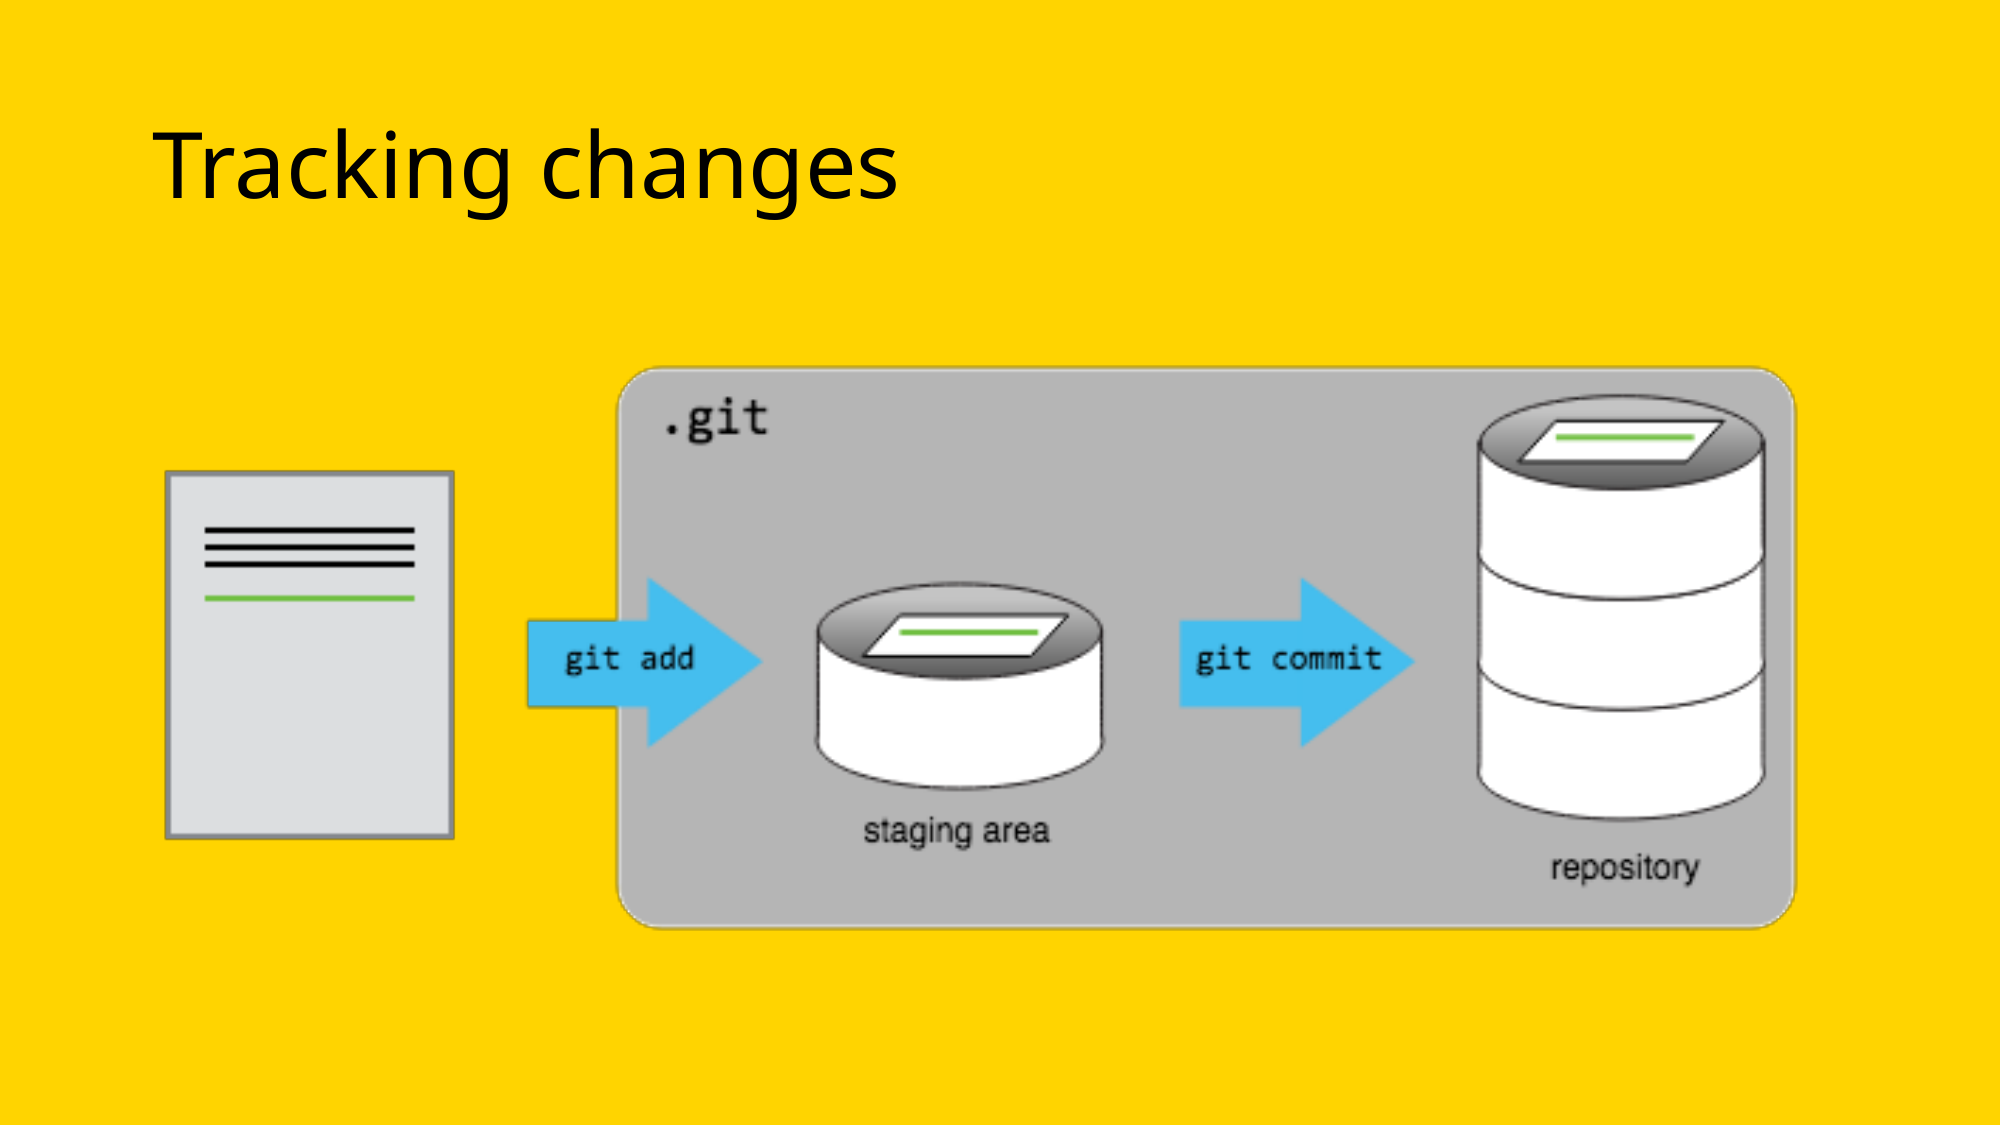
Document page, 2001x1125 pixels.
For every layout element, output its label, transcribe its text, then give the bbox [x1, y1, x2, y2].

title Tracking changes [137, 59, 1863, 278]
picture [101, 347, 1863, 965]
